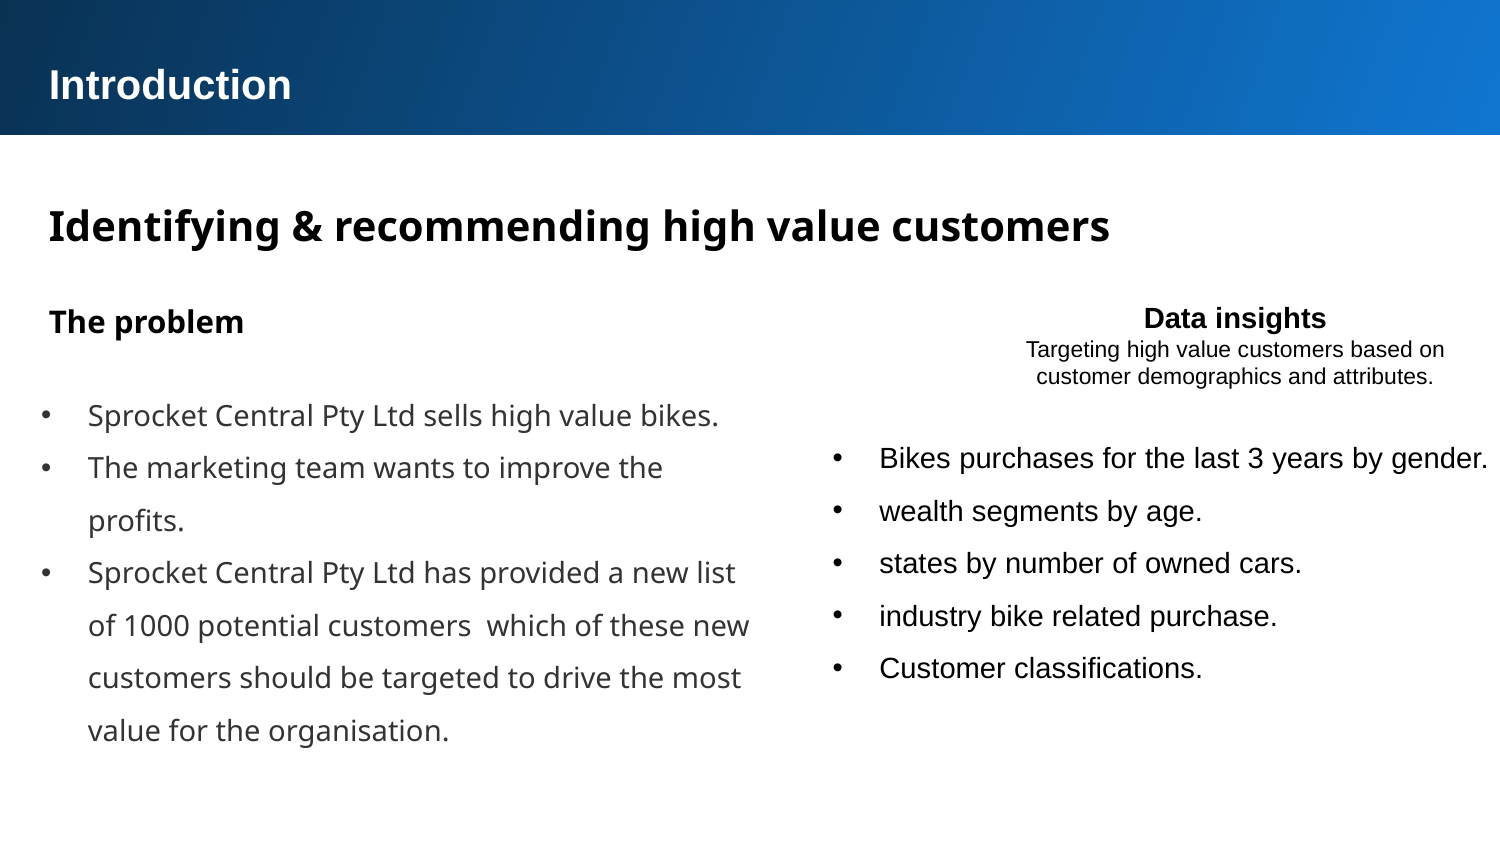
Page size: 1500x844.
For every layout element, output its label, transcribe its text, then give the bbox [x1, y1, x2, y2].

text_box Introduction [33, 43, 1439, 124]
text_box Data insights Targeting high value customers based on customer demographics and attributes. [1004, 291, 1467, 397]
text_box Identifying & recommending high value customers [33, 177, 1439, 266]
text_box [0, 0, 1500, 135]
text_box The problem [33, 281, 712, 355]
text_box Sprocket Central Pty Ltd sells high value bikes. The marketing team wants to improve the profits. Sprocket Central Pty Ltd has provided a new list of 1000 potential customers which of these new customers should be targeted to drive the most value for the organisation. [33, 372, 776, 755]
text_box Bikes purchases for the last 3 years by gender. wealth segments by age. states by number of owned cars. industry bike related purchase. Customer classifications. [825, 414, 1500, 727]
